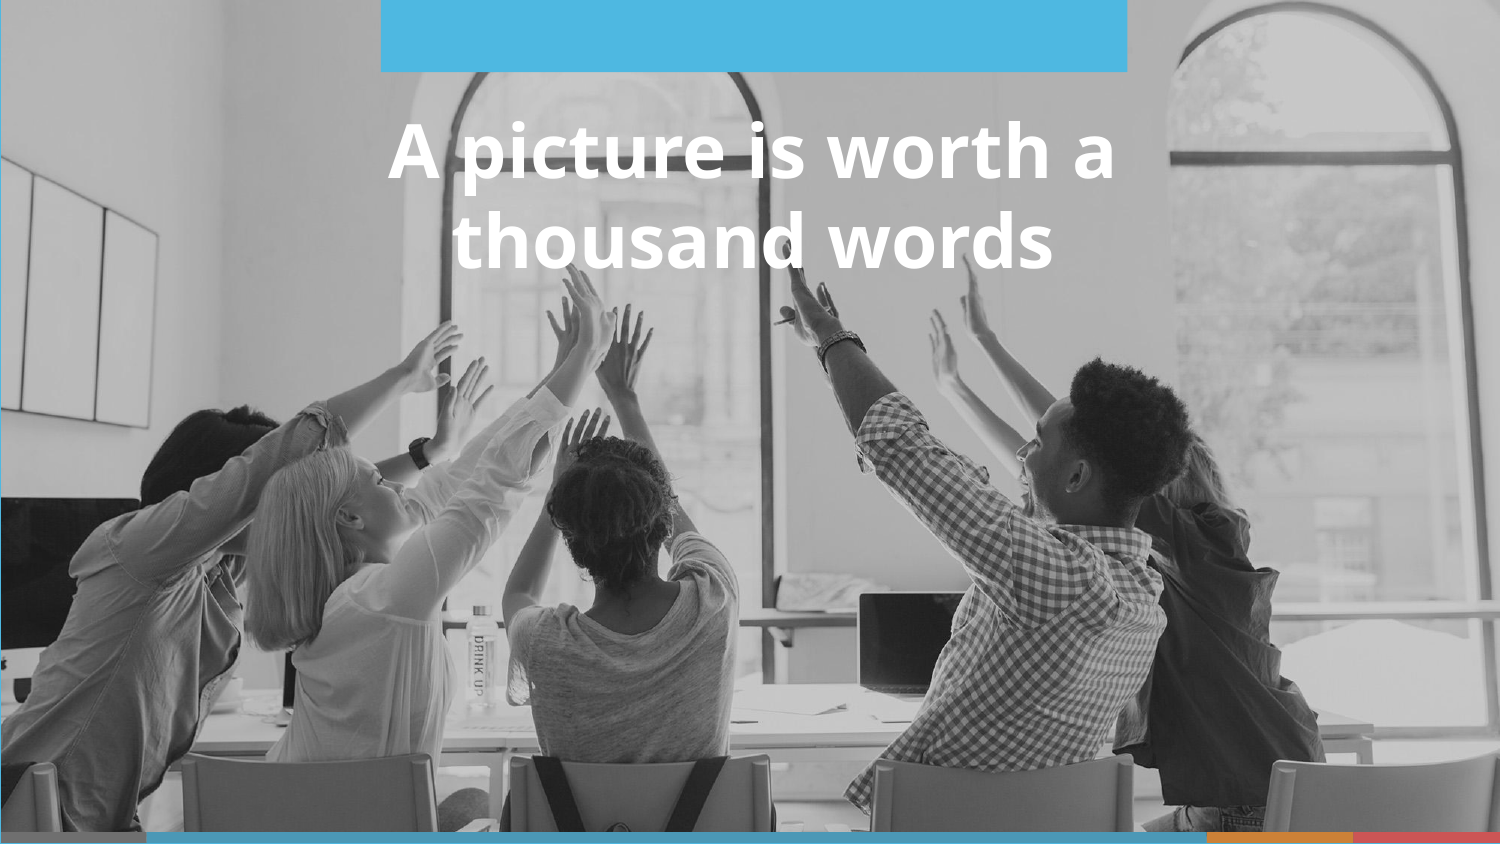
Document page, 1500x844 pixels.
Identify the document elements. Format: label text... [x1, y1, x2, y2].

text_box [0, 0, 1500, 844]
text_box [380, 0, 1128, 73]
list A picture is worth a thousand words [261, 88, 1246, 309]
